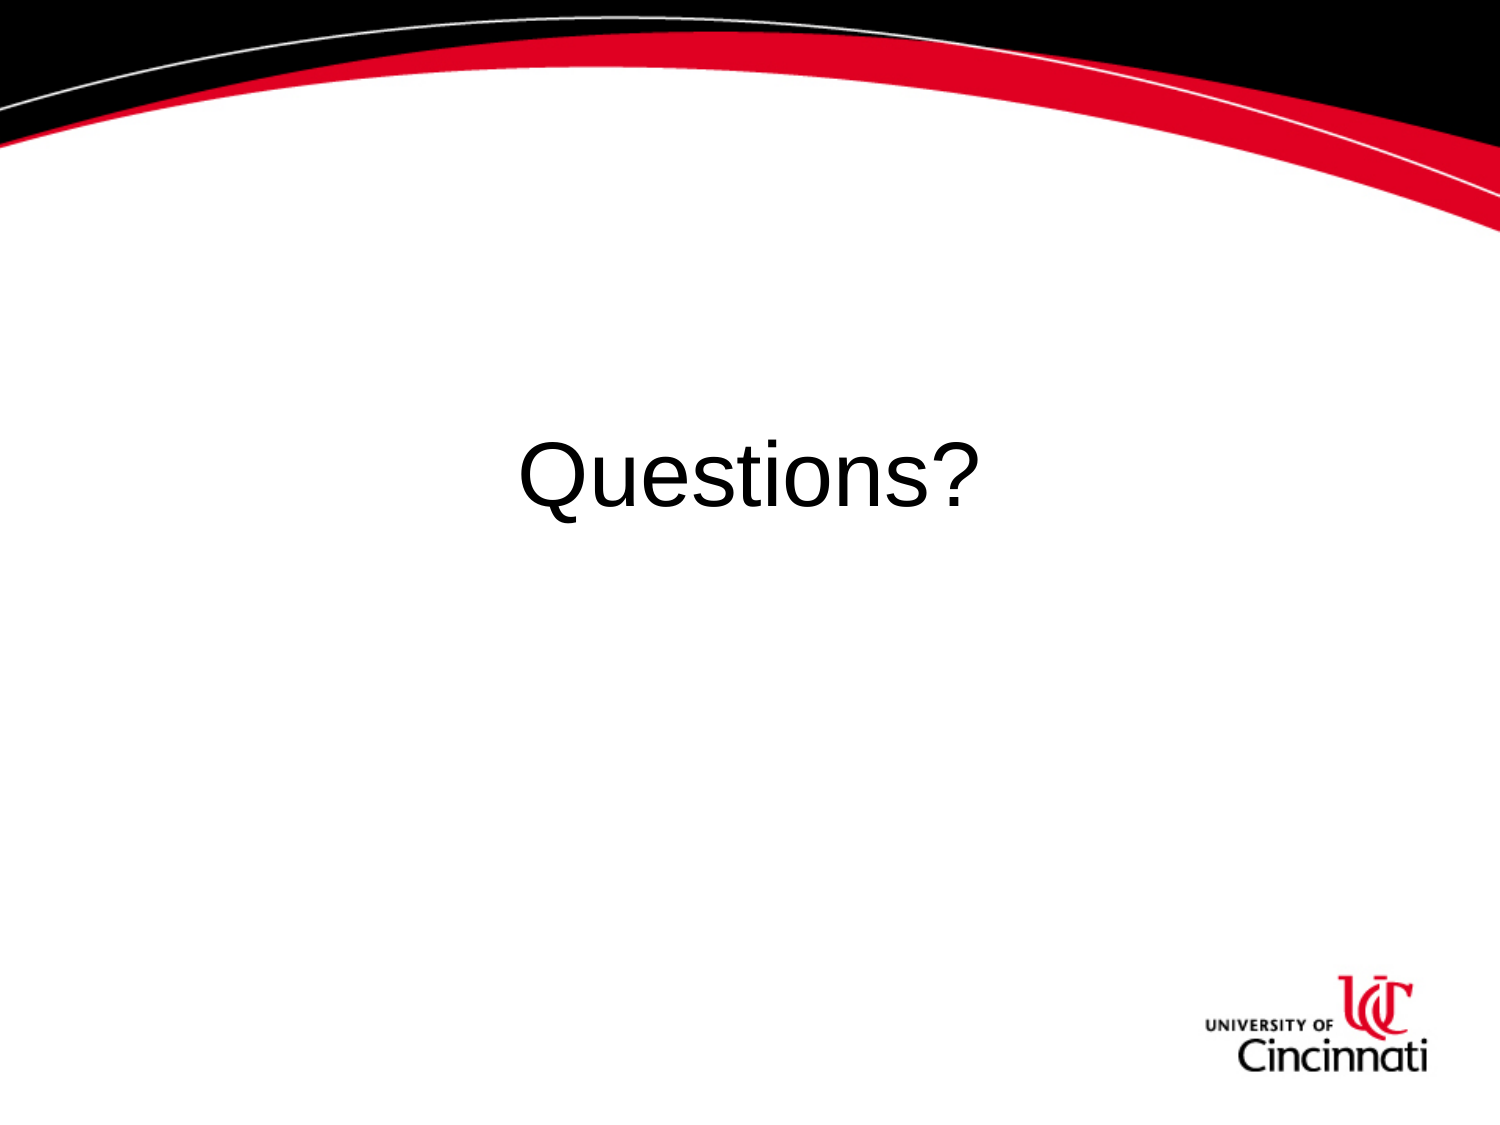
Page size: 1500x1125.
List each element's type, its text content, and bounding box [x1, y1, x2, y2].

title Questions? [112, 349, 1388, 591]
picture [1187, 953, 1444, 1100]
picture [0, 0, 1500, 239]
